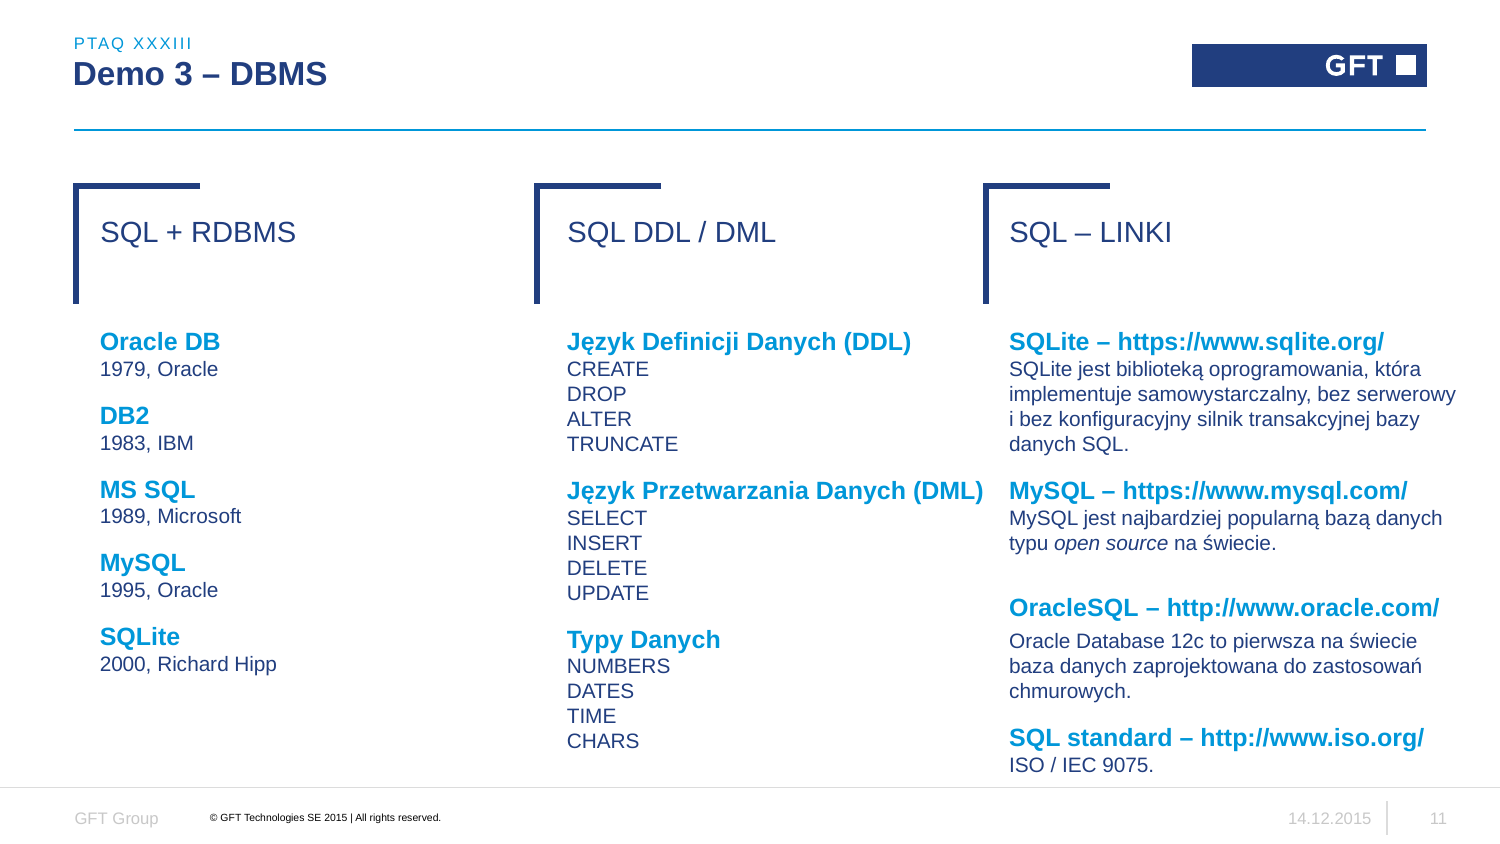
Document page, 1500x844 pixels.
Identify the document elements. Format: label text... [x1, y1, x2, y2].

text_box [536, 185, 662, 304]
list PTaQ XXXIII [73, 32, 1172, 53]
text_box SQLite – https://www.sqlite.org/ SQLite jest biblioteką oprogramowania, która implementuje samowystarczalny, bez serwerowy i bez konfiguracyjny silnik transakcyjnej bazy danych SQL. MySQL – https://www.mysql.com/ MySQL jest najbardziej popularną bazą danych typu open source na świecie. OracleSQL – http://www.oracle.com/ Oracle Database 12c to pierwsza na świecie baza danych zaprojektowana do zastosowań chmurowych. SQL standard – http://www.iso.org/ ISO / IEC 9075. [1009, 325, 1459, 777]
text_box sQL DDL / DML [567, 213, 777, 249]
text_box sQL + RDBMS [100, 213, 297, 249]
title Demo 3 – DBMS [72, 56, 1171, 94]
text_box SQL – linki [1009, 213, 1174, 249]
text_box Oracle DB 1979, Oracle DB2 1983, IBM MS SQL 1989, Microsoft MySQL 1995, Oracle SQLite 2000, Richard Hipp [99, 325, 550, 676]
text_box Język Definicji Danych (DDL) CREATE DROP ALTER TRUNCATE Język Przetwarzania Danych (DML) SELECT INSERT DELETE UPDATE Typy Danych NUMBERS DATES TIME CHARS [566, 325, 1002, 754]
text_box [985, 185, 1110, 304]
text_box [75, 185, 201, 304]
